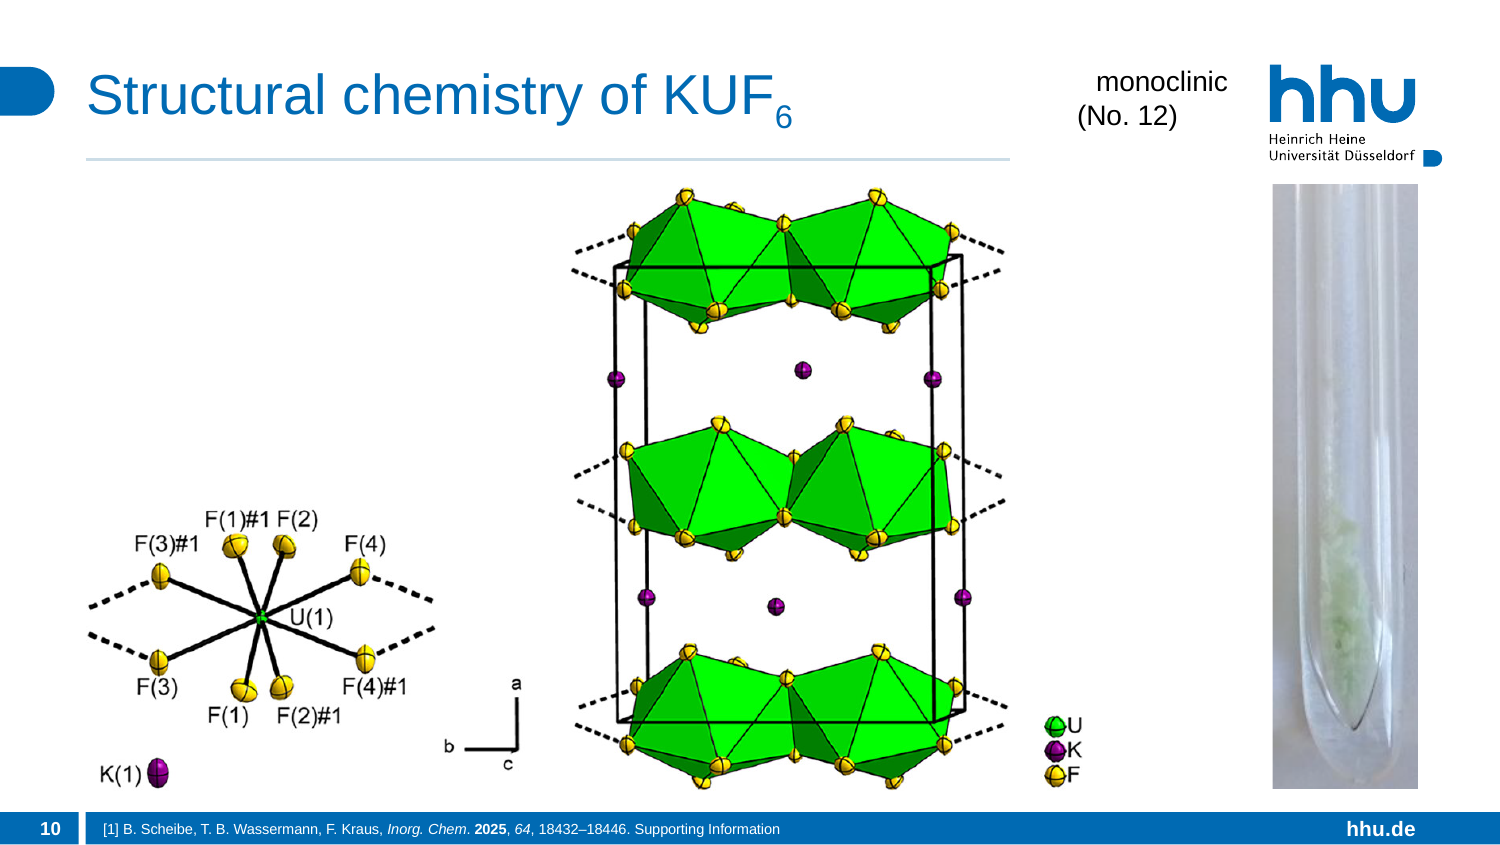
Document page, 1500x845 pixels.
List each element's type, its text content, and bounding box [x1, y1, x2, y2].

picture [86, 186, 1083, 791]
slide_number 10 [5, 816, 62, 841]
title Structural chemistry of KUF6 [86, 54, 1207, 129]
footer [1] B. Scheibe, T. B. Wassermann, F. Kraus, Inorg. Chem. 2025, 64, 18432–18446. Supporting Information [103, 816, 1273, 841]
picture [1272, 184, 1418, 789]
